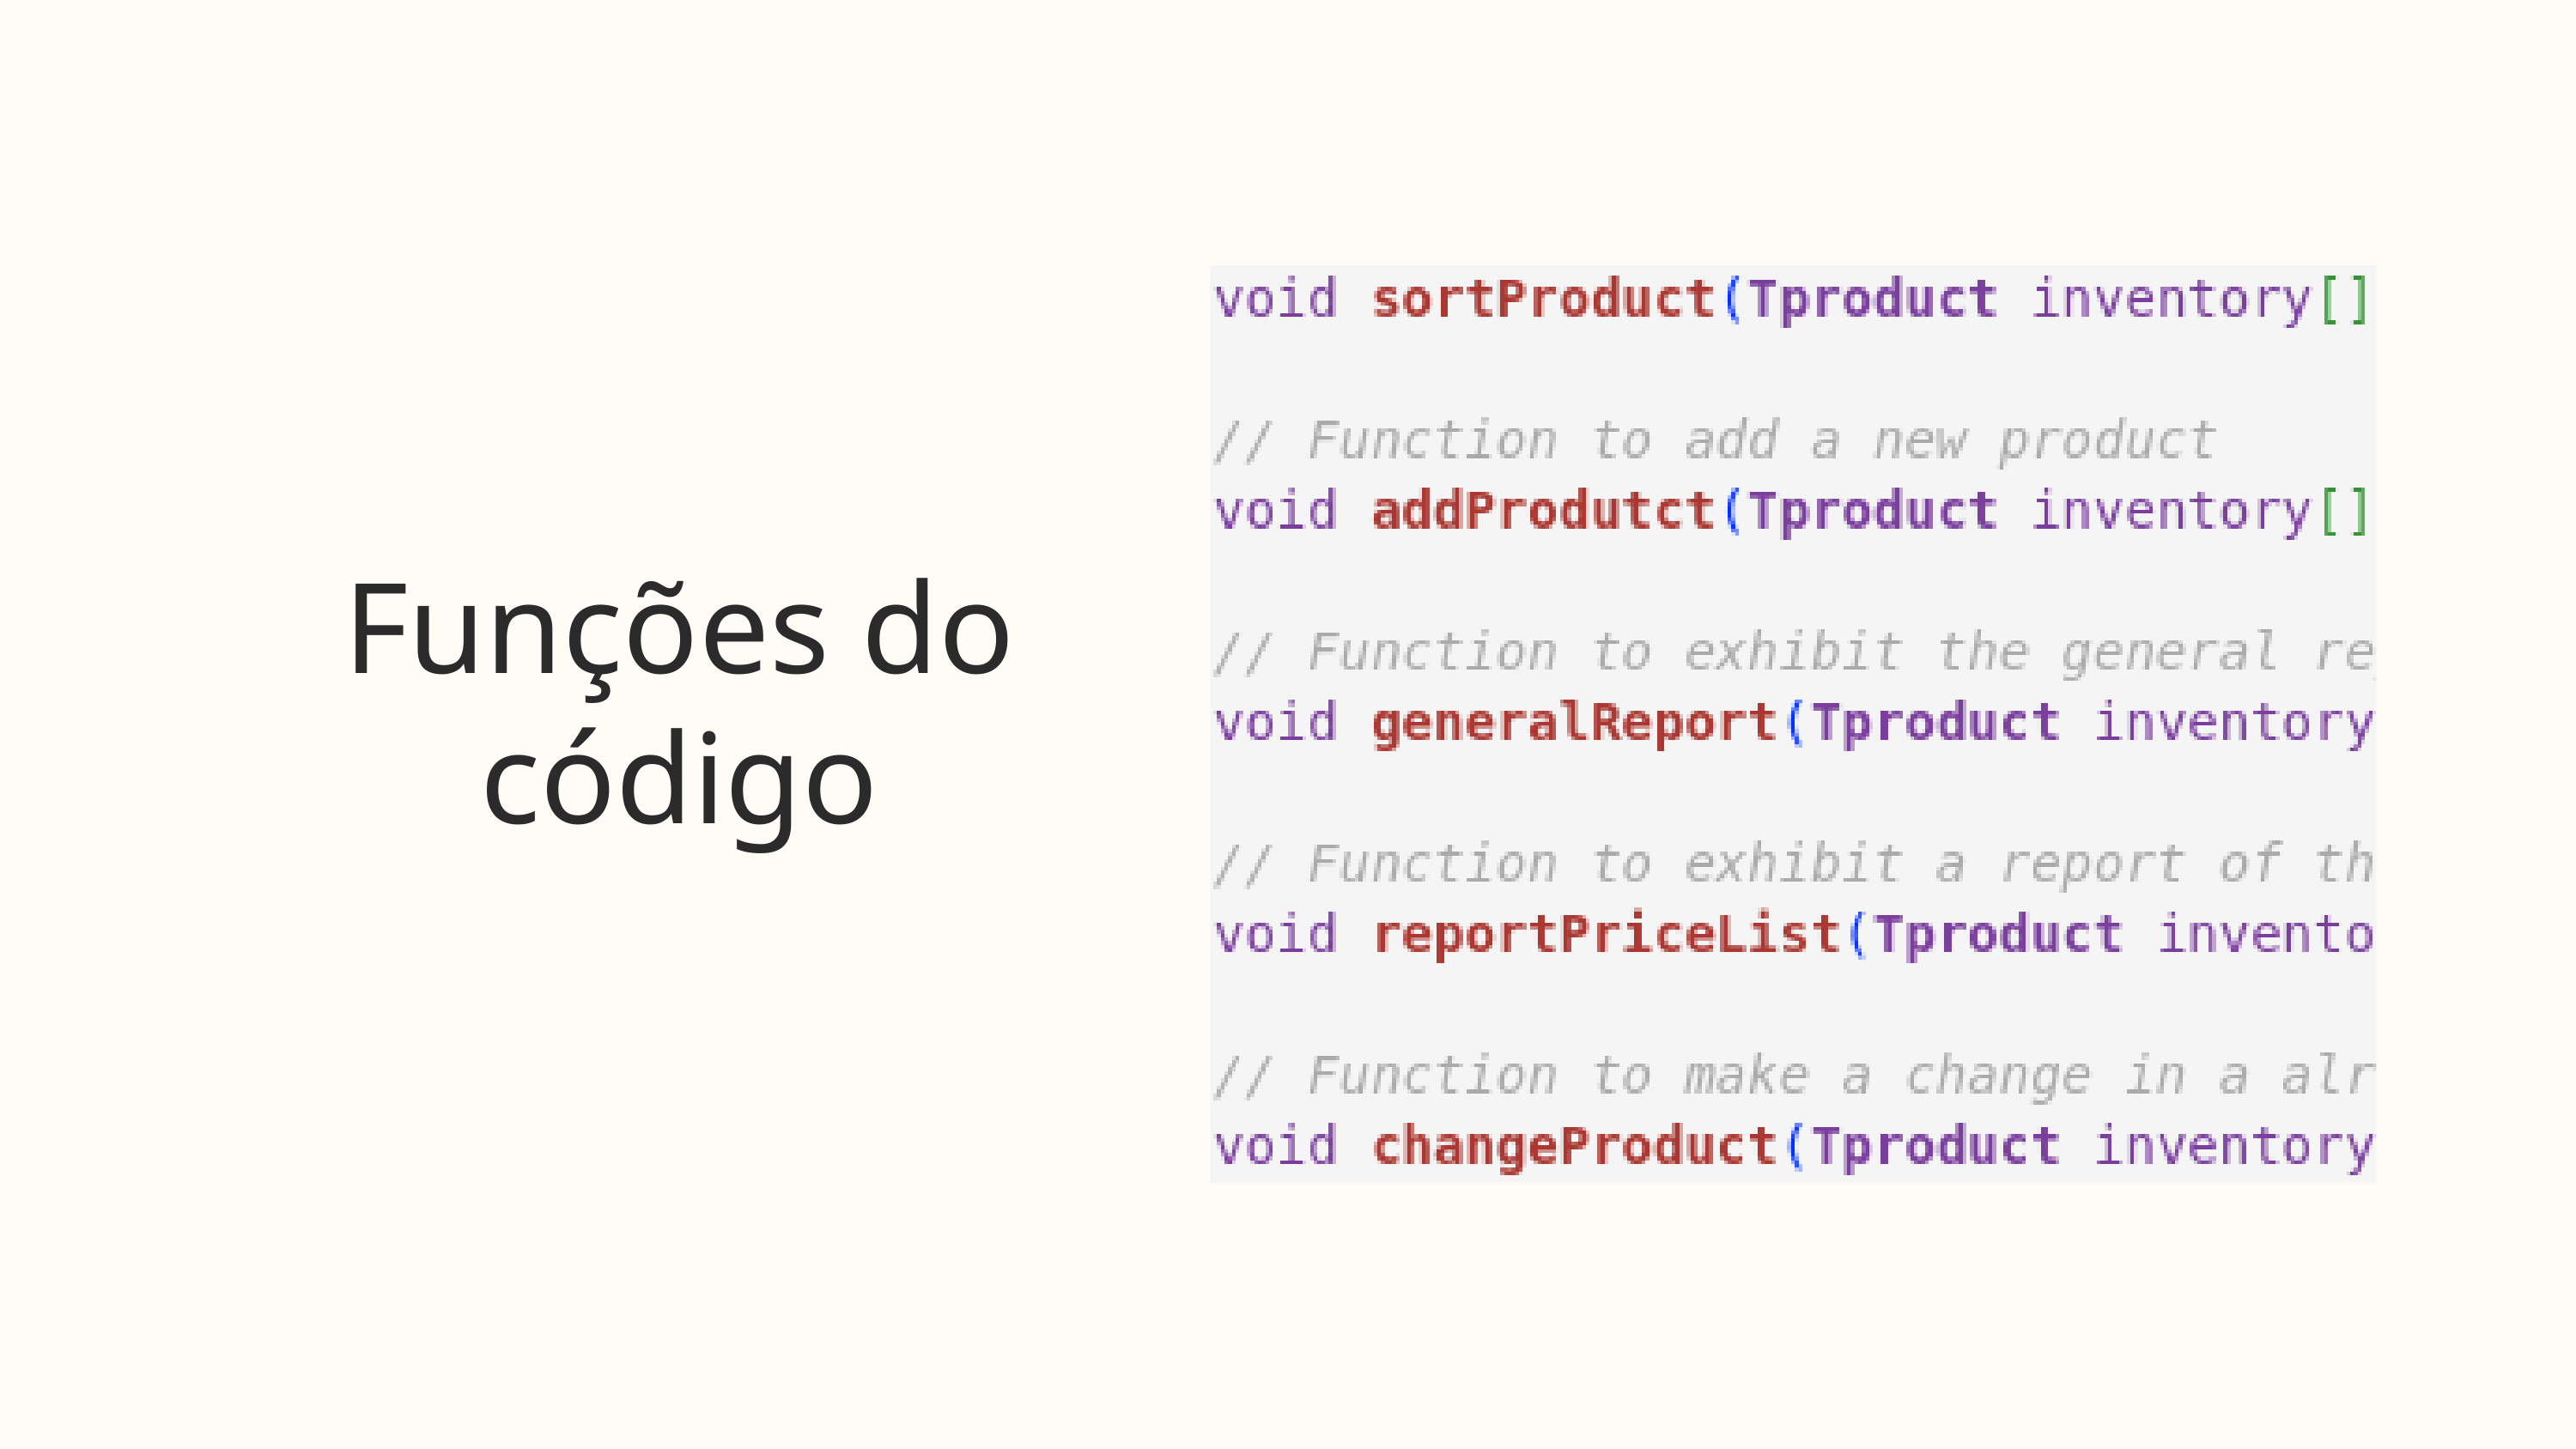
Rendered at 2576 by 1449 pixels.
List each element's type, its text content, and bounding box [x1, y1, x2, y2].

text_box [1210, 265, 2377, 1183]
text_box Funções do código [259, 548, 1099, 849]
